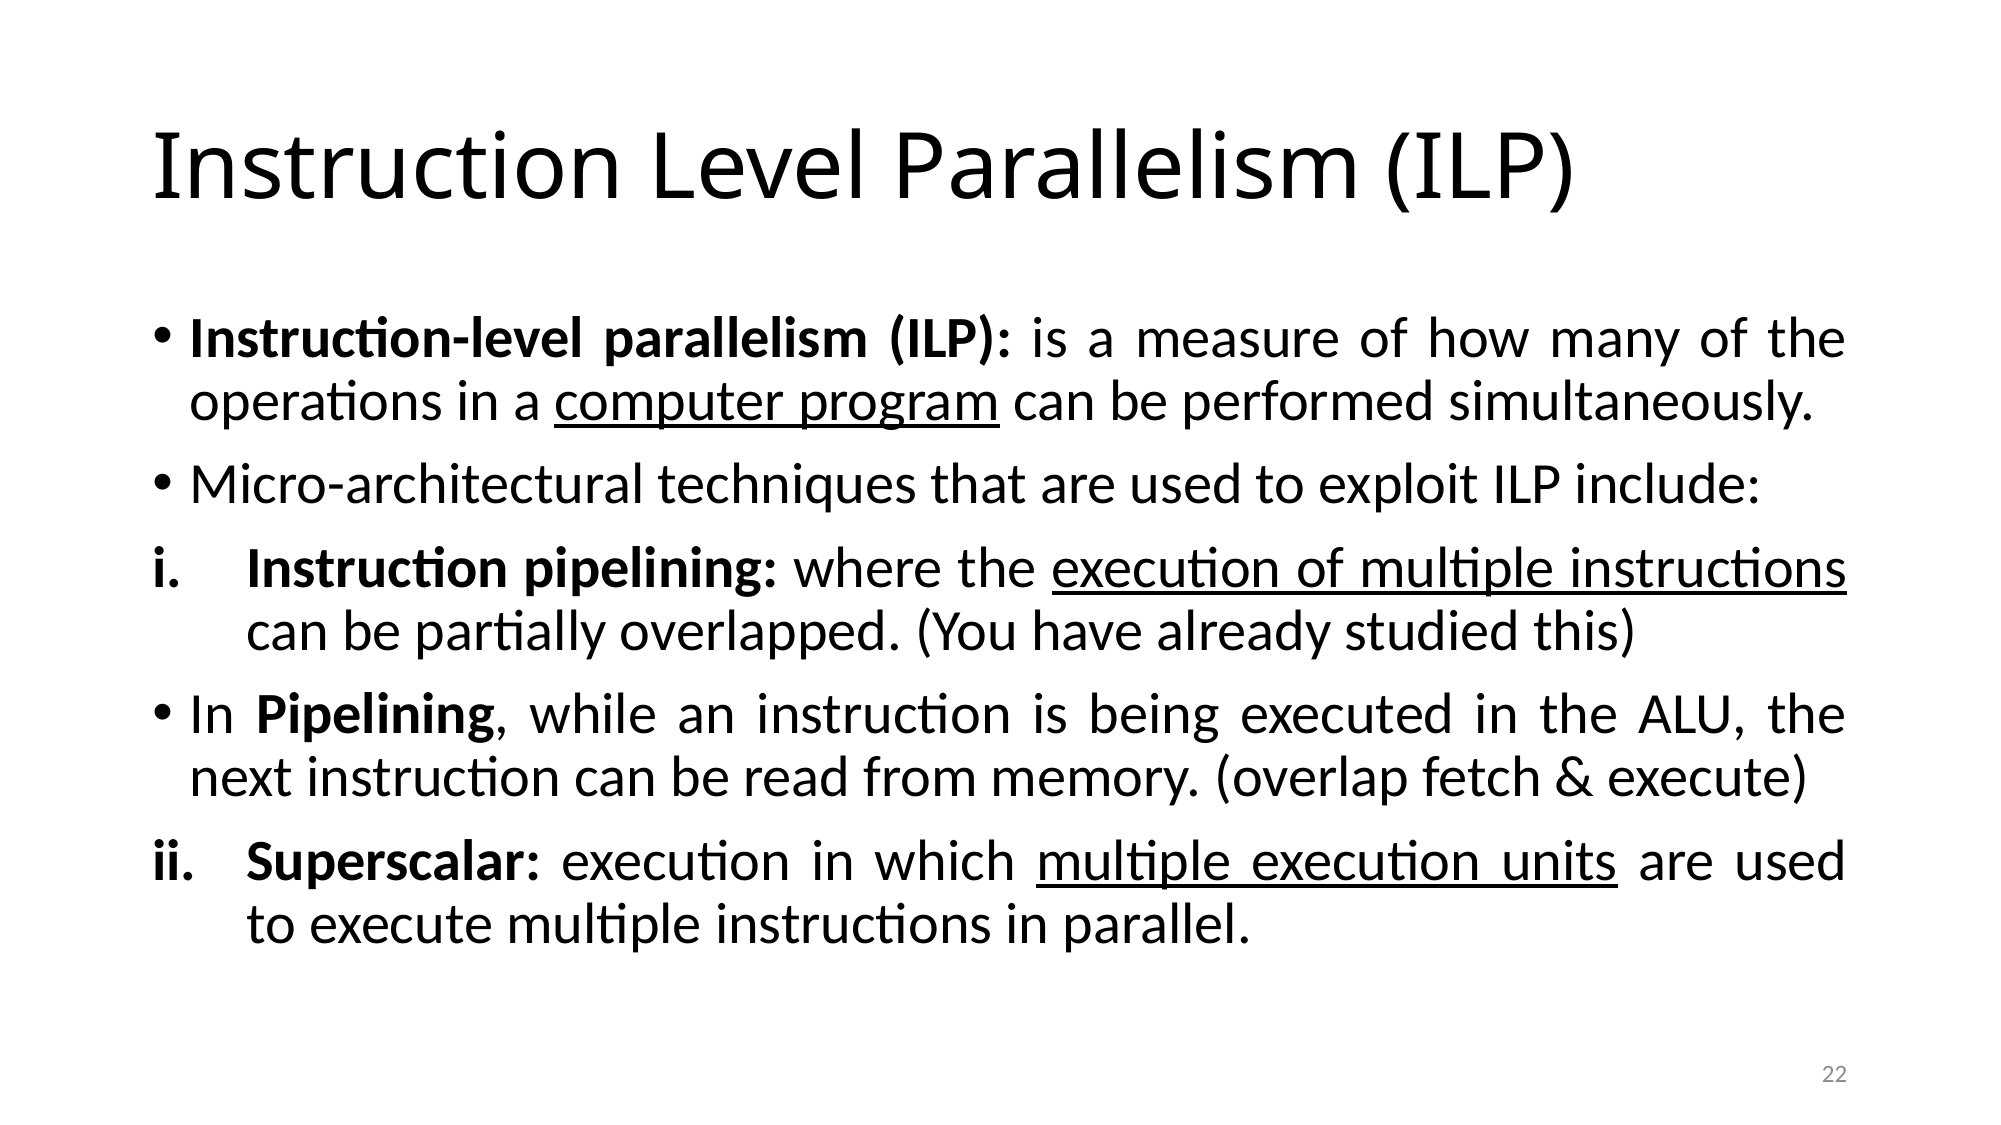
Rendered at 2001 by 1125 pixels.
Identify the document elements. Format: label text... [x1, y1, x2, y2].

title Instruction Level Parallelism (ILP) [137, 59, 1863, 278]
slide_number 22 [1412, 1042, 1863, 1103]
list Instruction-level parallelism (ILP): is a measure of how many of the operations in a computer program can be performed simultaneously. Micro-architectural techniques that are used to exploit ILP include: Instruction pipelining: where the execution of multiple instructions can be partially overlapped. (You have already studied this) In Pipelining, while an instruction is being executed in the ALU, the next instruction can be read from memory. (overlap fetch & execute) Superscalar: execution in which multiple execution units are used to execute multiple instructions in parallel. [137, 299, 1863, 1014]
